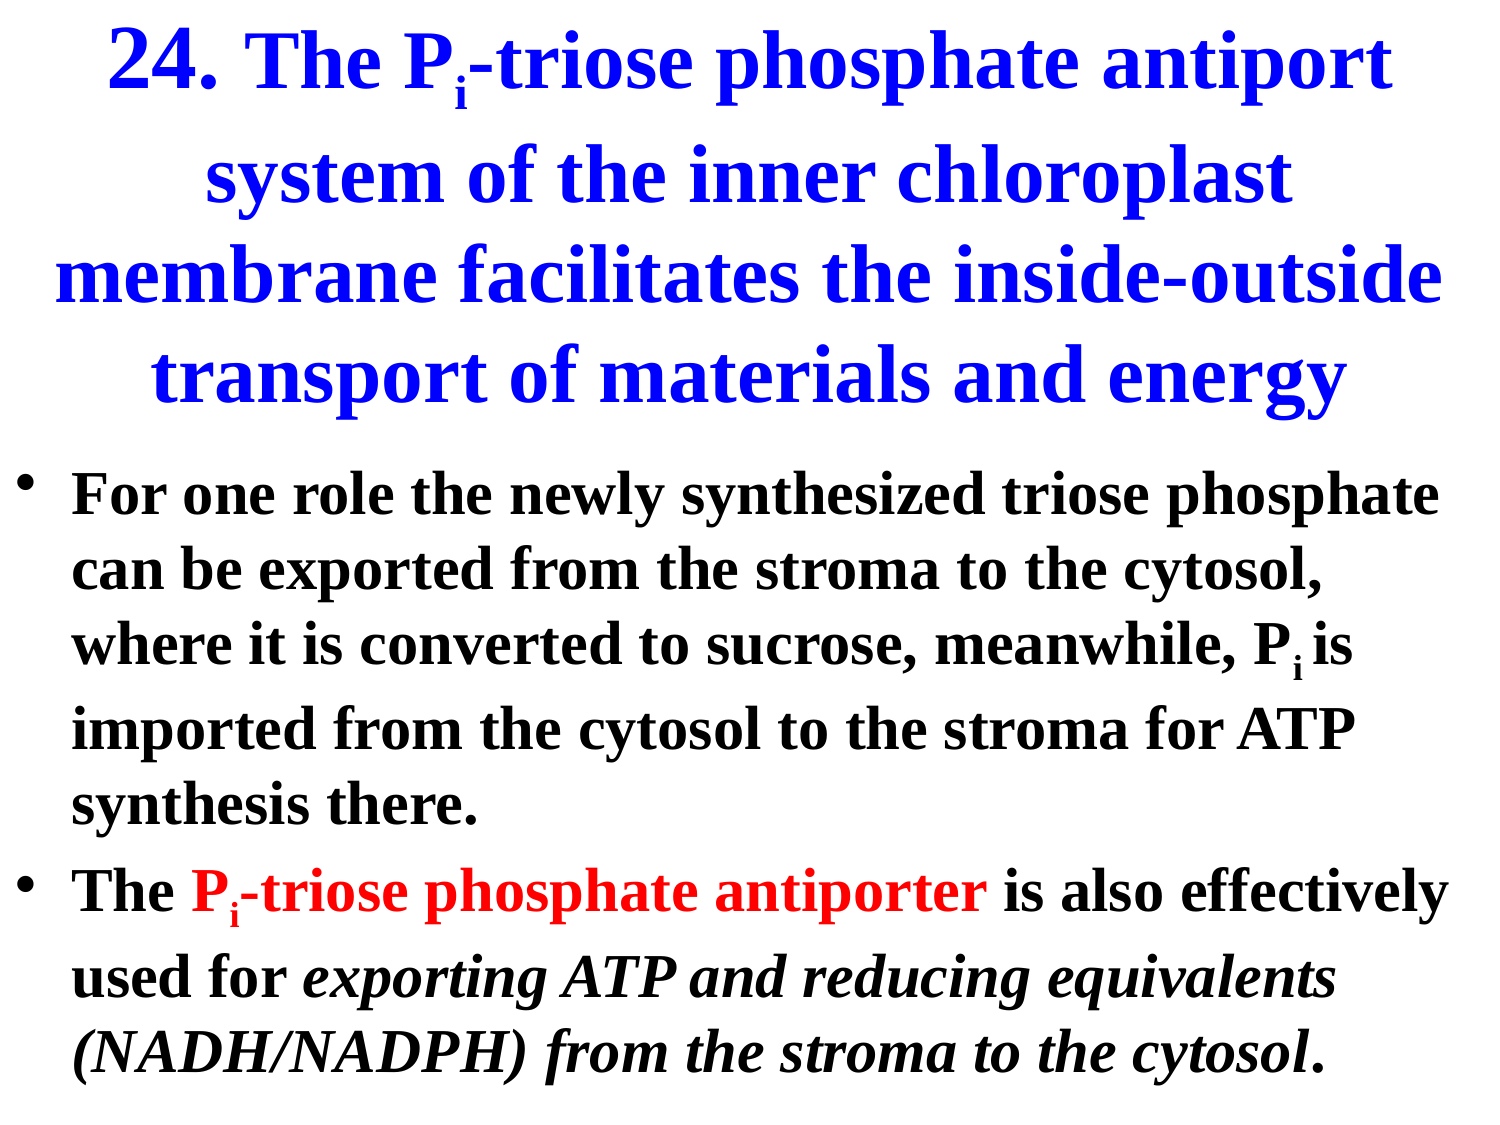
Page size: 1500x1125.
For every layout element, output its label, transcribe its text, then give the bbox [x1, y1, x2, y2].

title 24. The Pi-triose phosphate antiport system of the inner chloroplast membrane facilitates the inside-outside transport of materials and energy [0, 125, 1500, 314]
list For one role the newly synthesized triose phosphate can be exported from the stroma to the cytosol, where it is converted to sucrose, meanwhile, Pi is imported from the cytosol to the stroma for ATP synthesis there. The Pi-triose phosphate antiporter is also effectively used for exporting ATP and reducing equivalents (NADH/NADPH) from the stroma to the cytosol. [0, 444, 1500, 1125]
